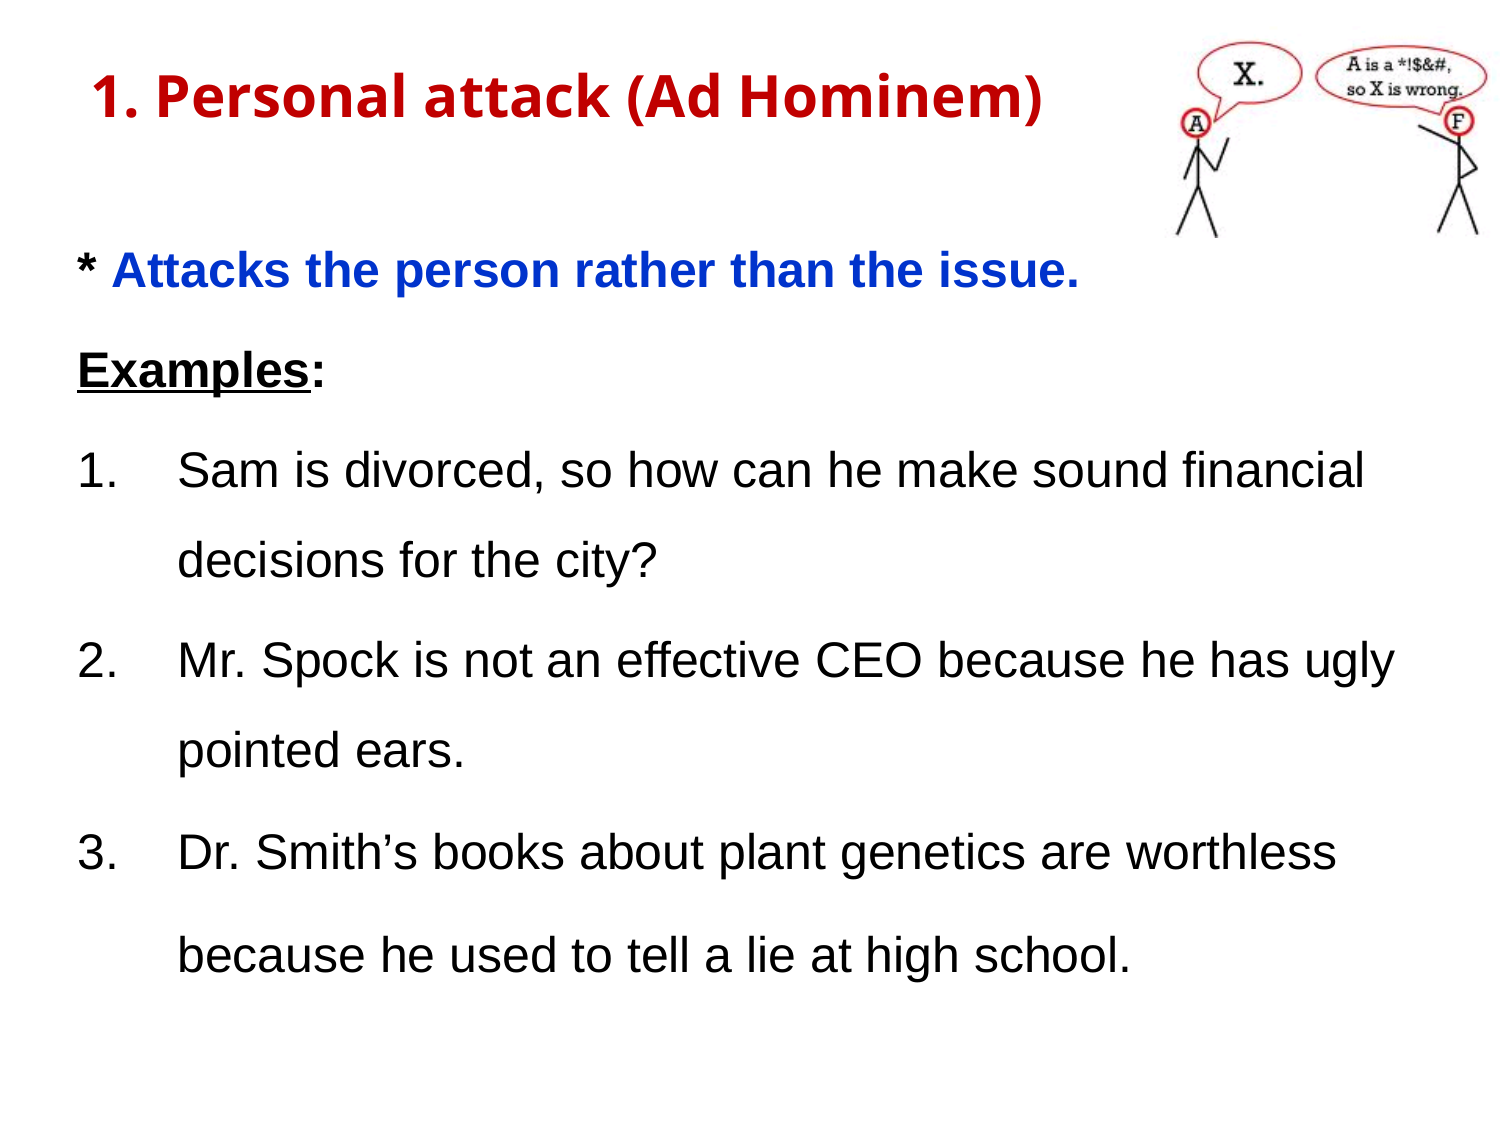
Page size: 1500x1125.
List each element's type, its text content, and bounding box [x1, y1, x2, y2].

picture [1151, 22, 1500, 239]
title 1. Personal attack (Ad Hominem) [75, 0, 1425, 188]
list * Attacks the person rather than the issue. Examples: Sam is divorced, so how can he make sound financial decisions for the city? Mr. Spock is not an effective CEO because he has ugly pointed ears. Dr. Smith’s books about plant genetics are worthless because he used to tell a lie at high school. [62, 200, 1463, 1063]
